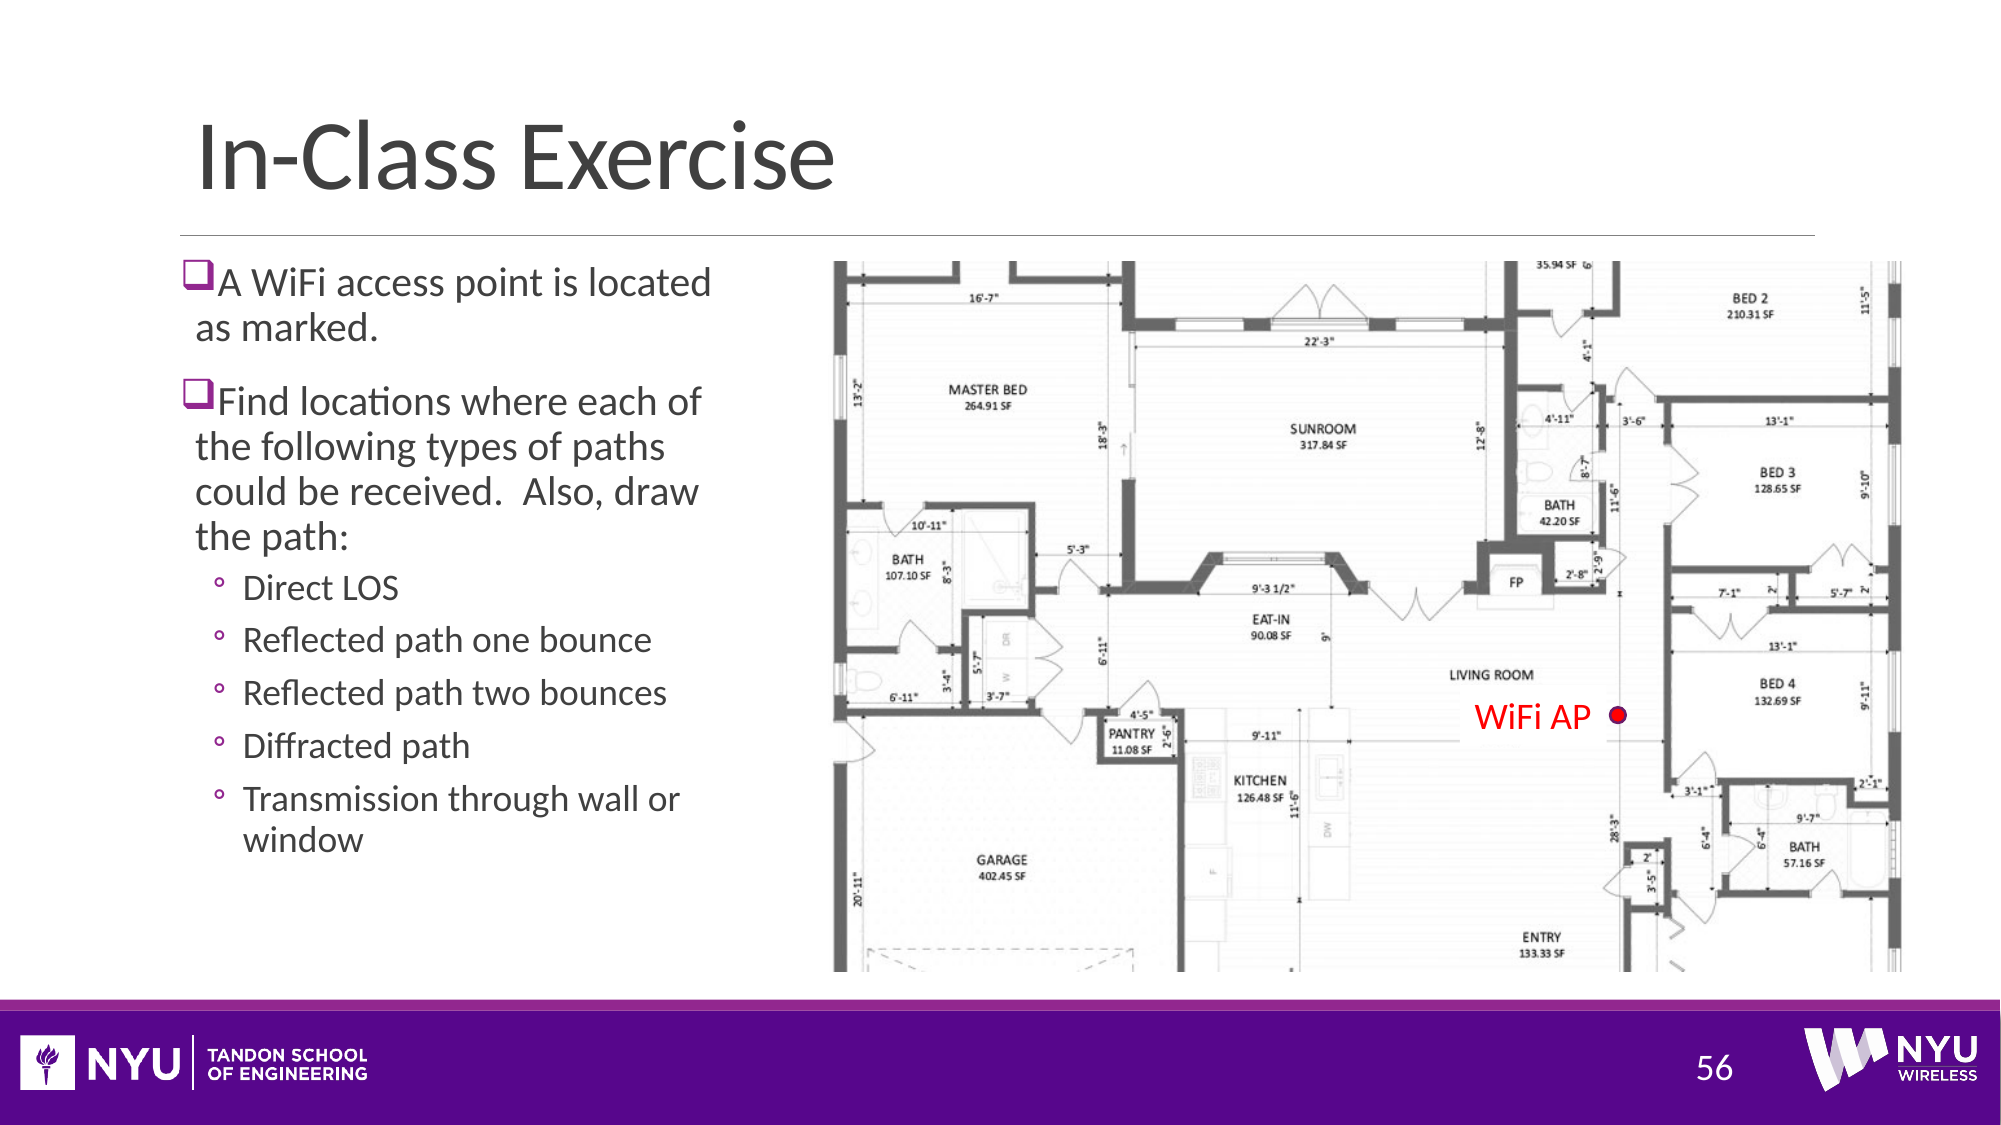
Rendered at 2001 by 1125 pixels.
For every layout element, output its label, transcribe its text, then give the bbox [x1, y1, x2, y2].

slide_number 56 [1533, 1035, 1749, 1096]
list A WiFi access point is located as marked. Find locations where each of the following types of paths could be received. Also, draw the path: Direct LOS Reflected path one bounce Reflected path two bounces Diffracted path Transmission through wall or window [180, 252, 758, 963]
picture [828, 261, 1909, 973]
title In-Class Exercise [180, 47, 1830, 218]
